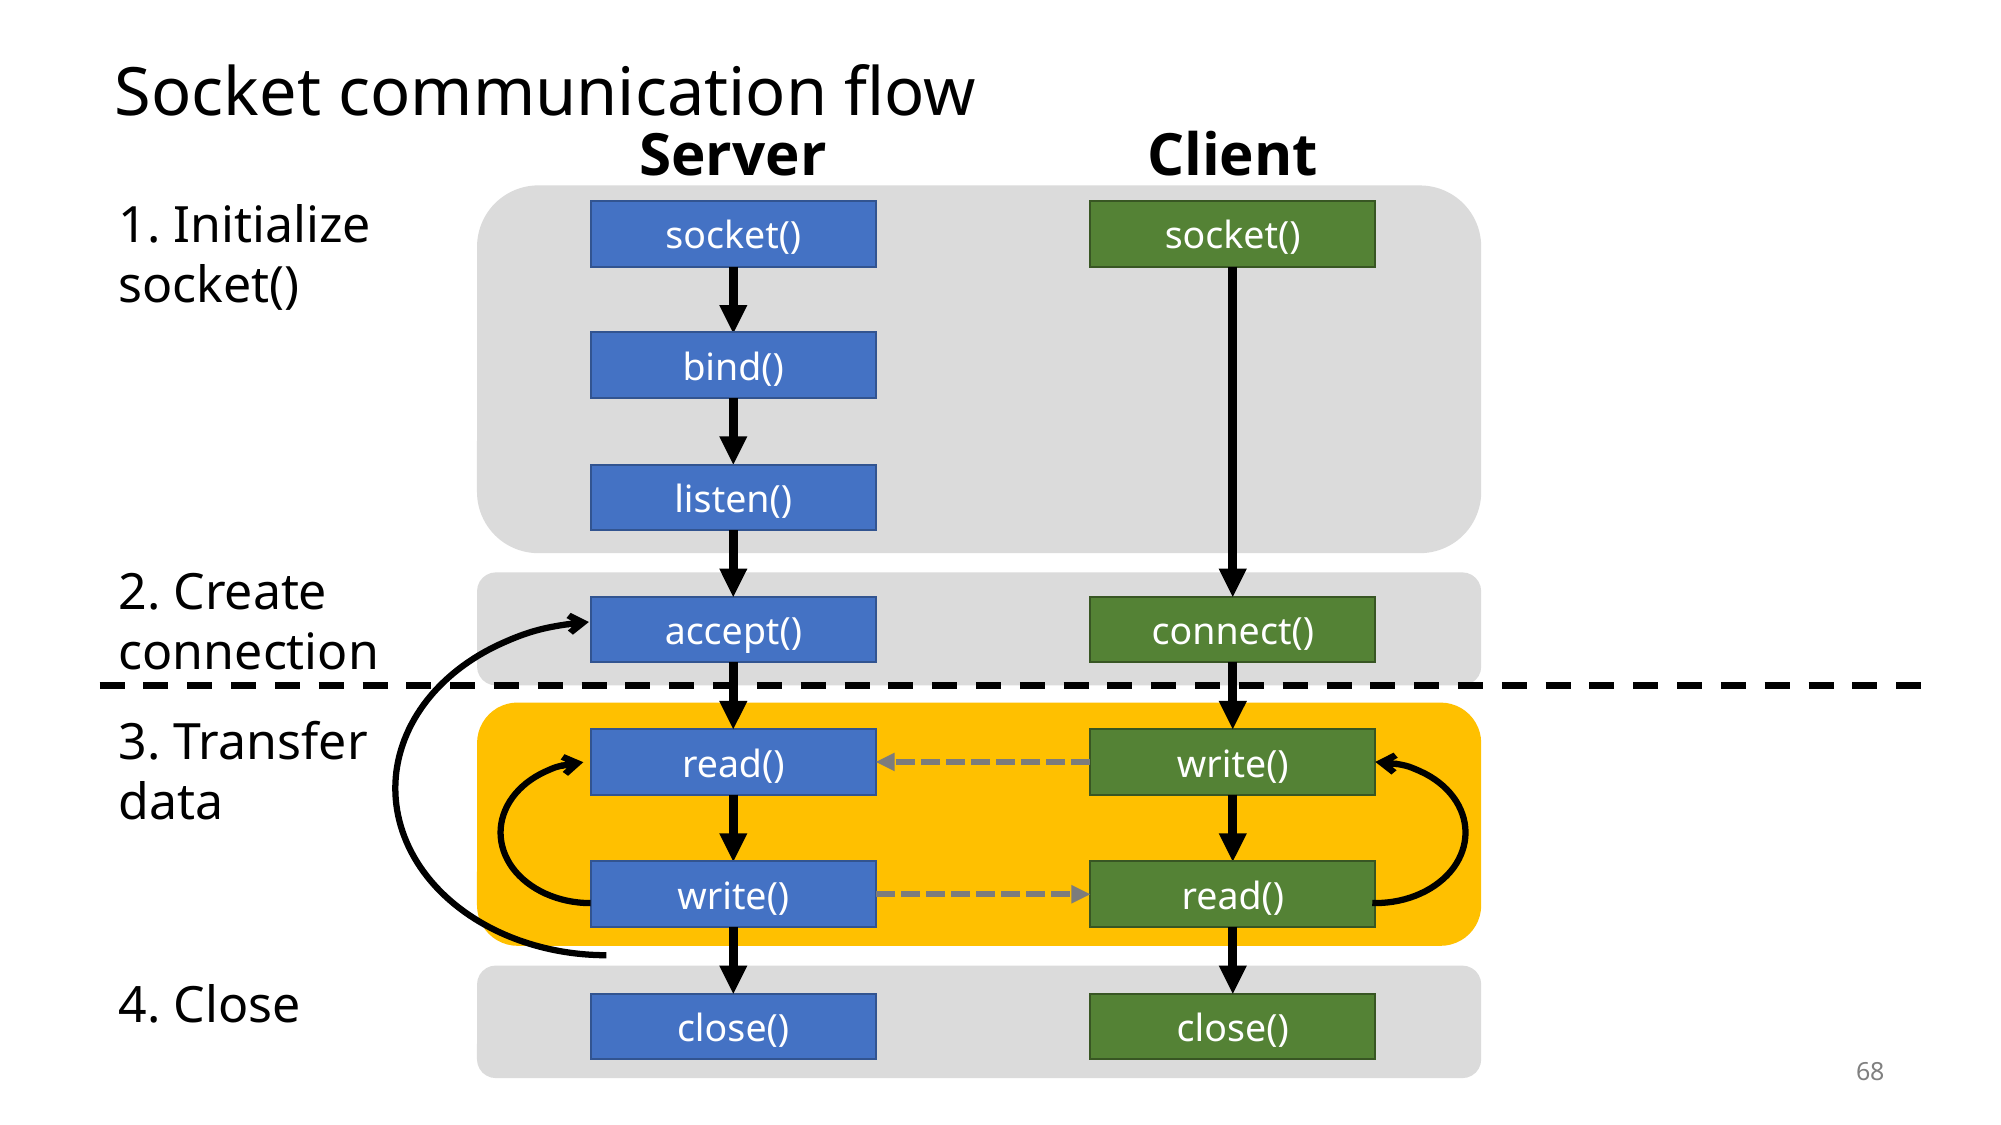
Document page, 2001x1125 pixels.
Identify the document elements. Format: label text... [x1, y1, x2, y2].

text_box Client [1099, 110, 1367, 185]
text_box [103, 597, 1482, 685]
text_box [103, 730, 1482, 994]
slide_number 68 [1749, 1042, 1900, 1103]
text_box Server [599, 110, 867, 185]
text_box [103, 994, 1482, 1079]
title Socket communication flow [99, 37, 1900, 150]
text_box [103, 185, 1482, 597]
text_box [103, 686, 1482, 730]
